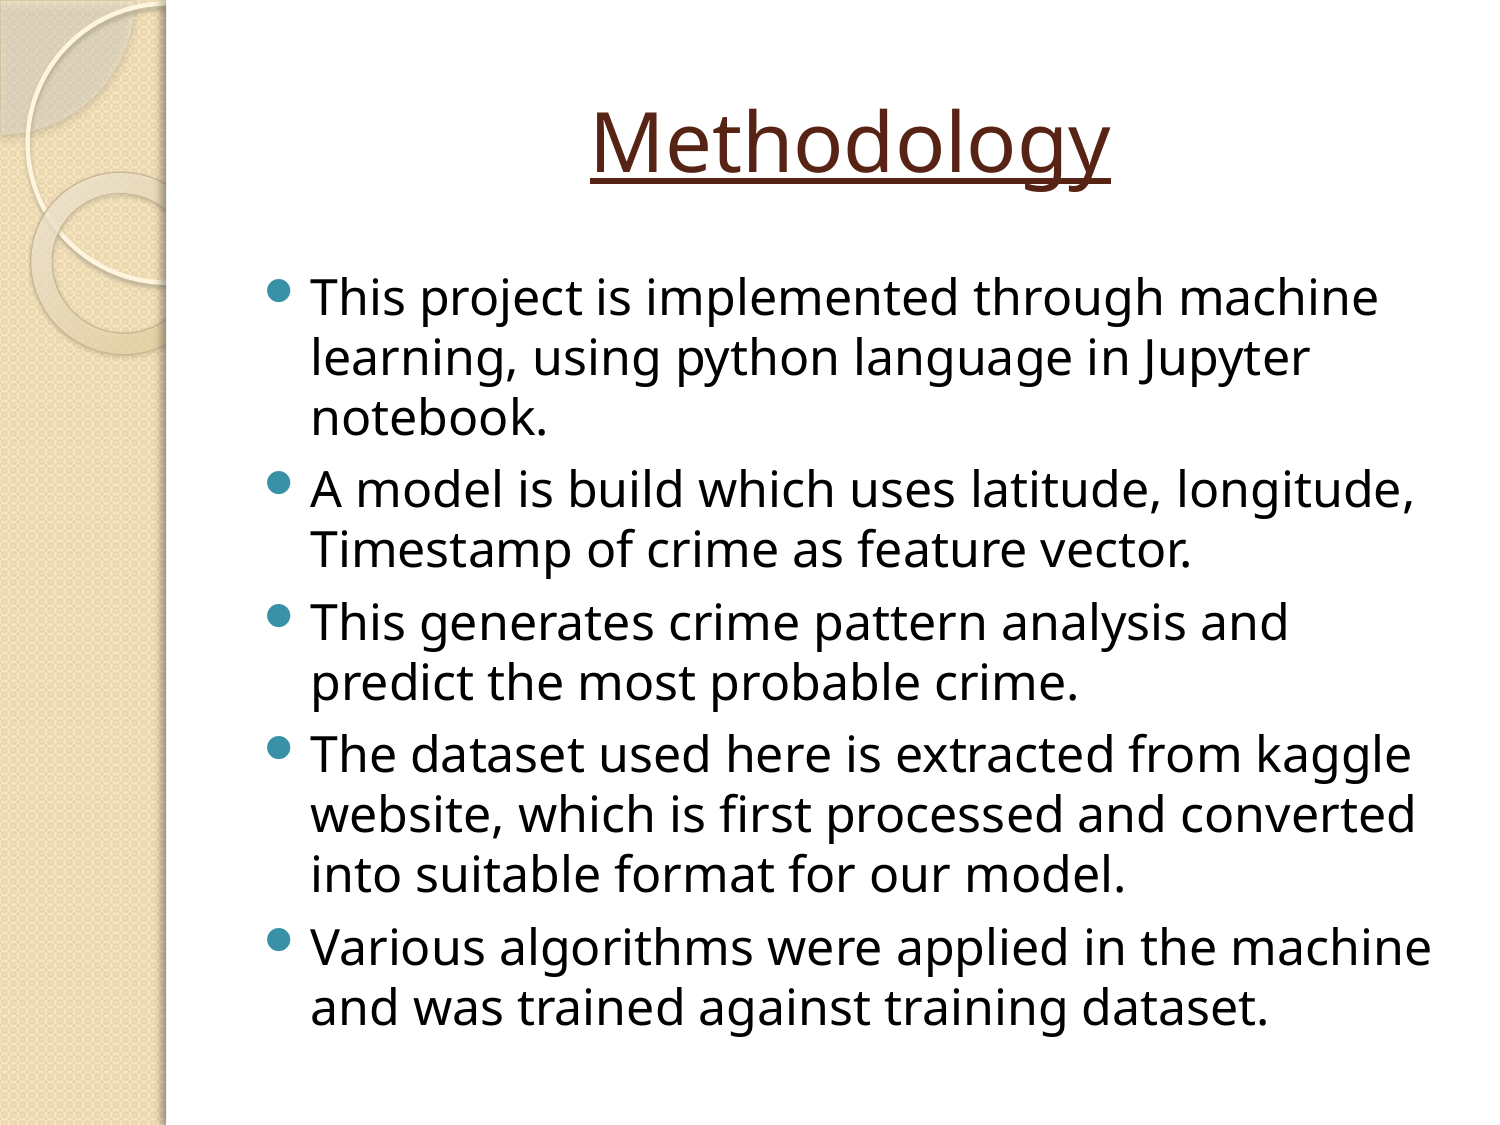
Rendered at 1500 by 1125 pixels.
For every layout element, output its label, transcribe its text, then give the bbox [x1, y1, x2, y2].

list This project is implemented through machine learning, using python language in Jupyter notebook. A model is build which uses latitude, longitude, Timestamp of crime as feature vector. This generates crime pattern analysis and predict the most probable crime. The dataset used here is extracted from kaggle website, which is first processed and converted into suitable format for our model. Various algorithms were applied in the machine and was trained against training dataset. [235, 257, 1466, 1055]
title Methodology [235, 45, 1466, 233]
